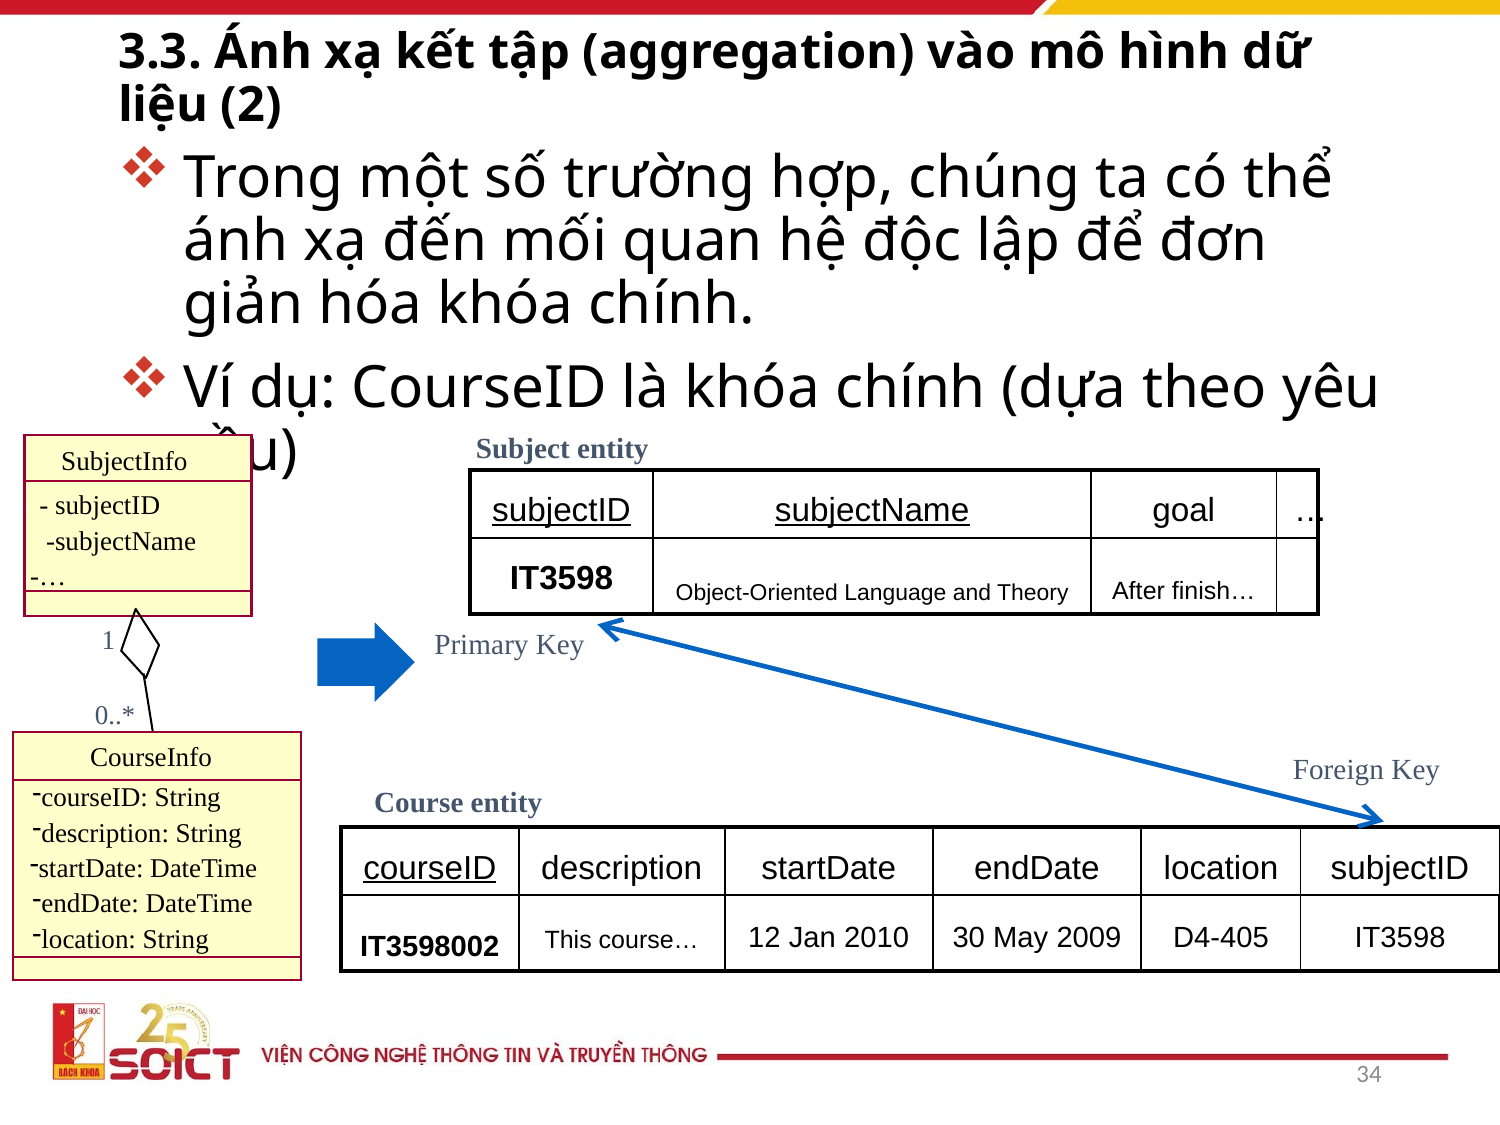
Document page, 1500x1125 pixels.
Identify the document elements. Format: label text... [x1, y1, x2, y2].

text_box 1 [101, 622, 116, 655]
table_cell 30 May 2009 [934, 896, 1140, 969]
title 3.3. Ánh xạ kết tập (aggregation) vào mô hình dữ liệu (2) [103, 18, 1397, 139]
text_box Foreign Key [1275, 741, 1459, 795]
table_cell This course… [520, 896, 724, 969]
text_box Course entity [356, 774, 561, 828]
table_header subjectID [1301, 829, 1499, 894]
text_box [121, 616, 160, 678]
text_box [12, 732, 302, 981]
table_cell 12 Jan 2010 [726, 896, 932, 969]
table_header … [1277, 472, 1316, 537]
table_header goal [1092, 472, 1276, 537]
slide_number 34 [1059, 1042, 1397, 1103]
table_cell Object-Oriented Language and Theory [654, 539, 1090, 612]
table_header subjectID [472, 474, 652, 537]
table_cell D4-405 [1142, 896, 1300, 969]
picture [0, 0, 1500, 1125]
text_box [317, 622, 415, 702]
table_cell IT3598 [1301, 896, 1498, 969]
table_header endDate [934, 829, 1140, 894]
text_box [24, 434, 252, 616]
table_cell IT3598002 [343, 896, 518, 969]
table_header startDate [726, 829, 932, 894]
text_box Subject entity [458, 420, 667, 474]
table_cell After finish… [1092, 539, 1276, 612]
table_cell [1277, 539, 1316, 612]
table_header subjectName [654, 472, 1090, 537]
table_header description [520, 829, 724, 894]
text_box [1277, 795, 1384, 828]
table_cell IT3598 [472, 539, 652, 612]
table_header location [1142, 829, 1300, 894]
list Trong một số trường hợp, chúng ta có thể ánh xạ đến mối quan hệ độc lập để đơn giản hóa khóa chính. Ví dụ: CourseID là khóa chính (dựa theo yêu cầu) [103, 139, 1397, 989]
table_header courseID [343, 829, 518, 894]
text_box Primary Key [416, 616, 603, 670]
text_box 0..* [94, 697, 136, 731]
